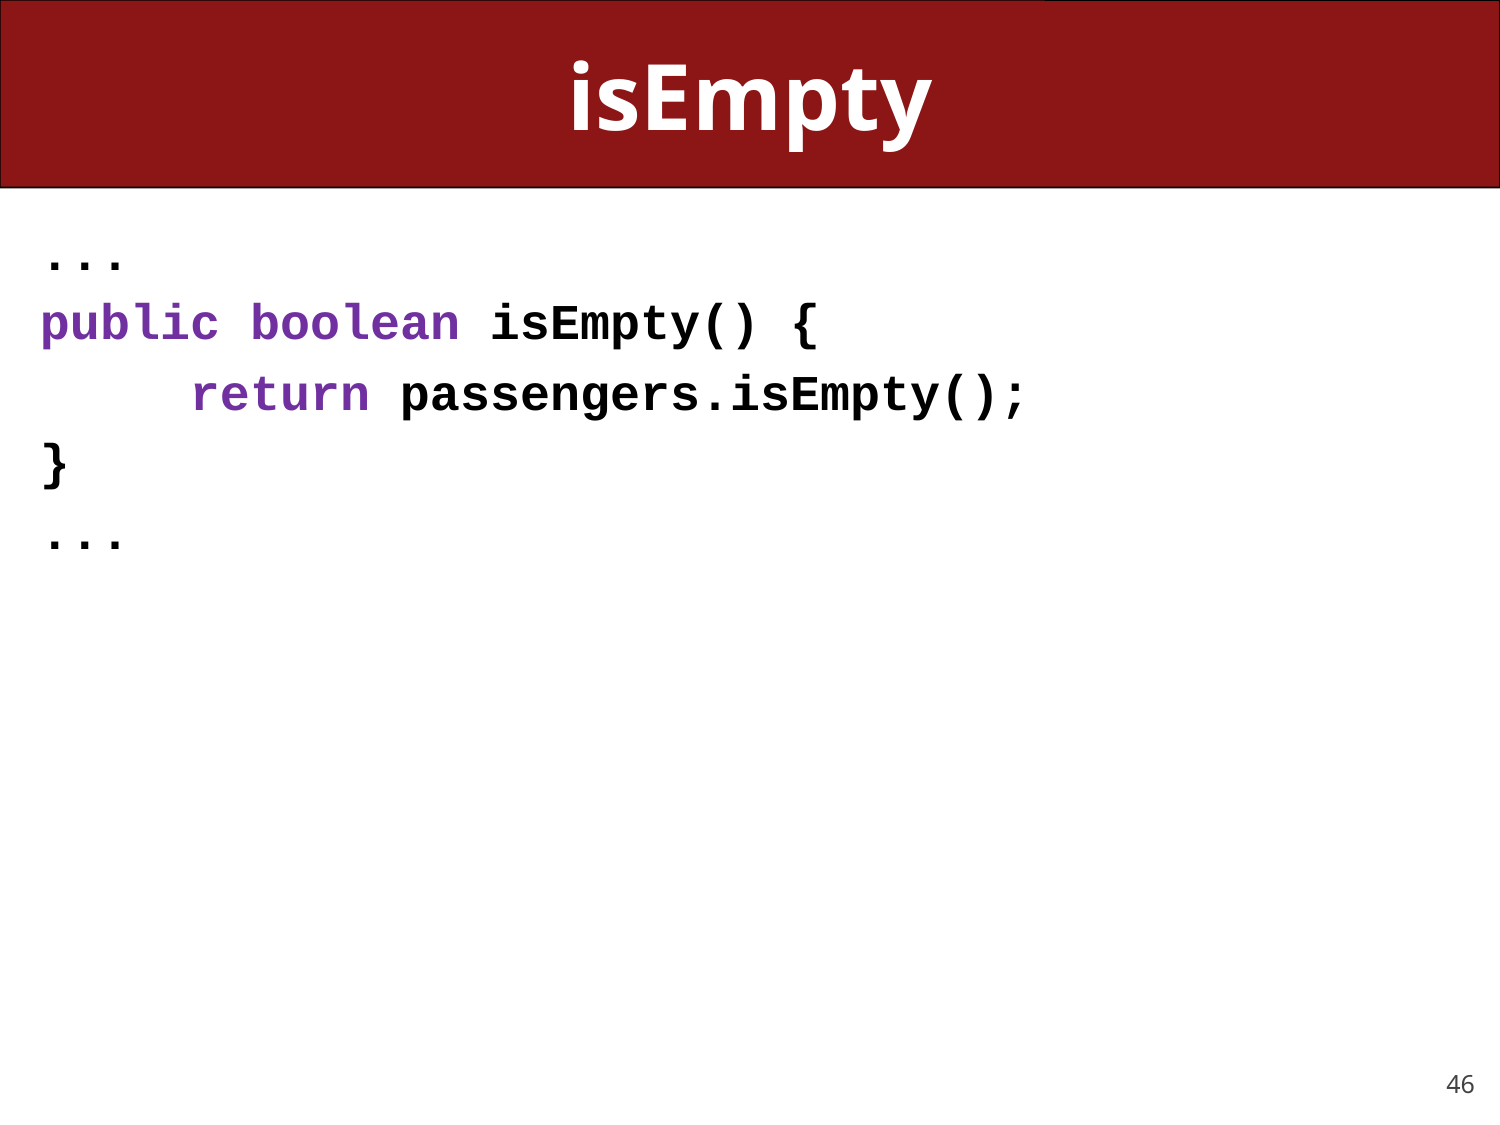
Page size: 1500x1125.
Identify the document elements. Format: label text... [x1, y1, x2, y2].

list ... public boolean isEmpty() { return passengers.isEmpty(); } ... [24, 212, 1475, 1063]
title isEmpty [75, 0, 1425, 188]
